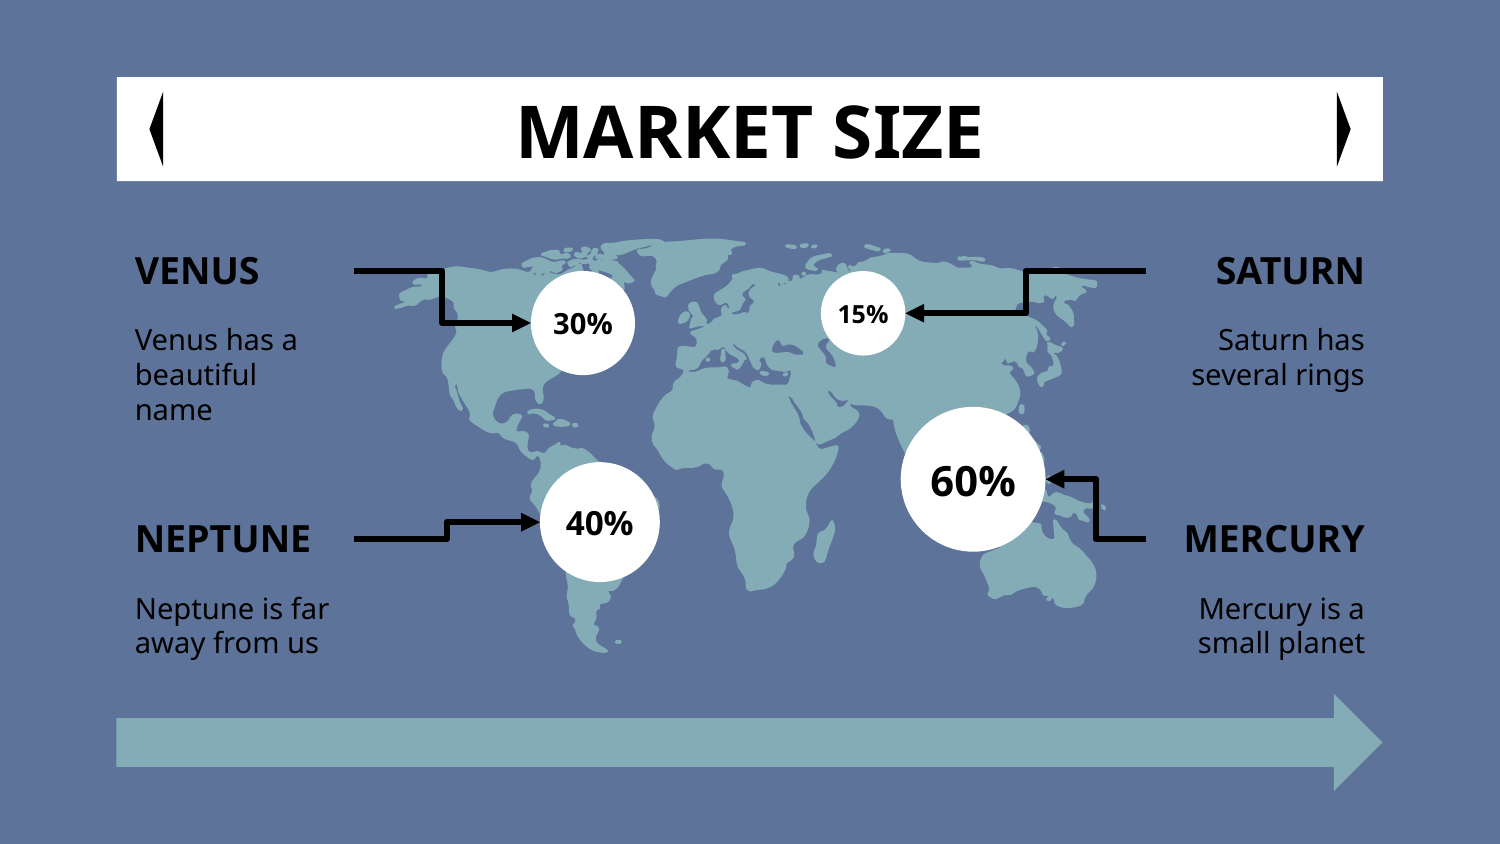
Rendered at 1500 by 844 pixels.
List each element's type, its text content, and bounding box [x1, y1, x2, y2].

title MARKET SIZE [116, 77, 1383, 182]
text_box [149, 91, 164, 167]
text_box Saturn has several rings [1146, 306, 1381, 401]
text_box [1336, 91, 1351, 167]
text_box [905, 270, 1147, 314]
text_box [116, 693, 1383, 792]
text_box SATURN [1146, 235, 1381, 306]
text_box MERCURY [1146, 503, 1381, 574]
text_box NEPTUNE [119, 503, 354, 574]
text_box VENUS [119, 235, 354, 306]
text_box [393, 238, 1107, 654]
text_box Venus has a beautiful name [119, 306, 354, 401]
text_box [353, 521, 541, 540]
text_box Neptune is far away from us [119, 574, 354, 669]
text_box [353, 270, 532, 324]
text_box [1045, 479, 1147, 540]
text_box Mercury is a small planet [1146, 574, 1381, 669]
